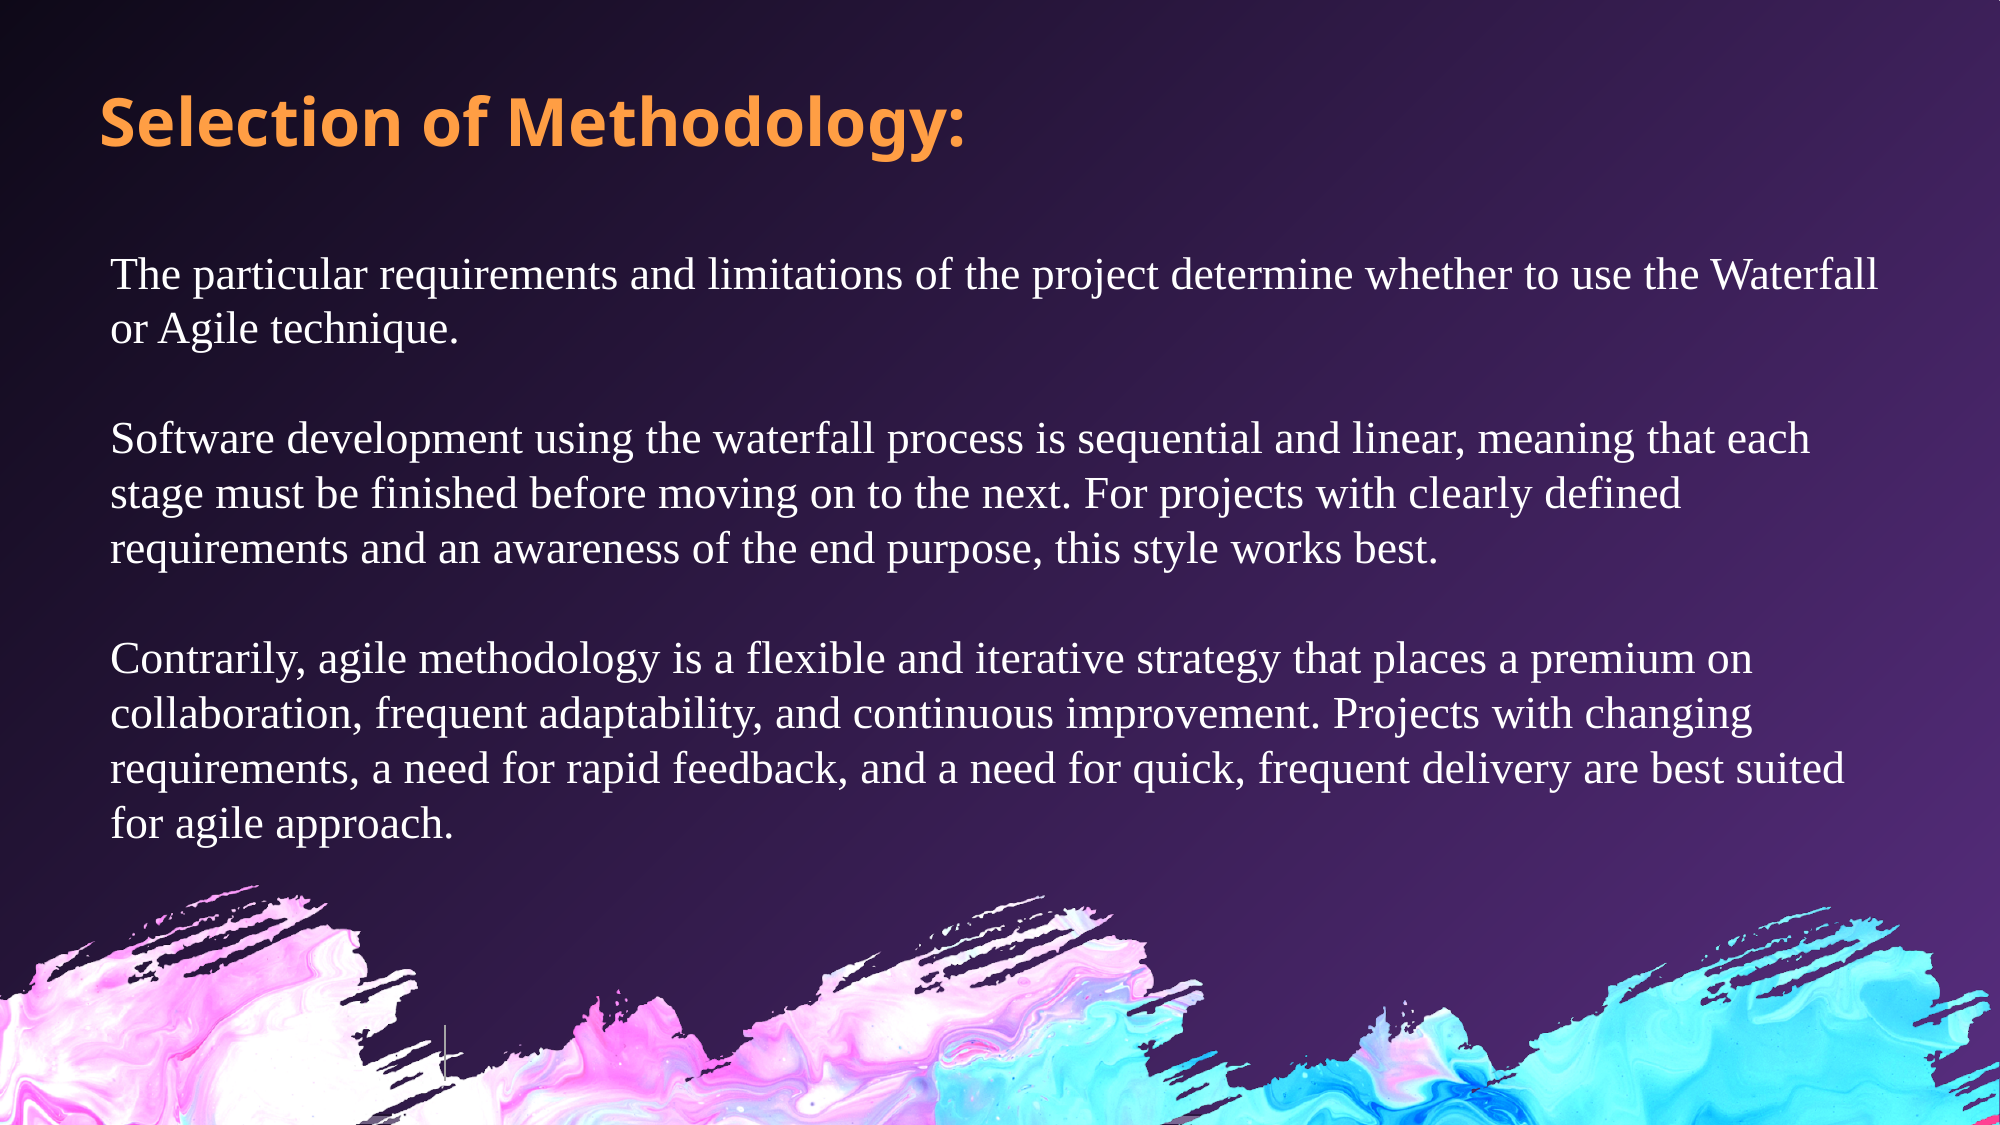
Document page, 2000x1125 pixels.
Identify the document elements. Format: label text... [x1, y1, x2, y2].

picture [0, 811, 2000, 1125]
title Selection of Methodology: [99, 66, 1900, 183]
text_box The particular requirements and limitations of the project determine whether to use the Waterfall or Agile technique. Software development using the waterfall process is sequential and linear, meaning that each stage must be finished before moving on to the next. For projects with clearly defined requirements and an awareness of the end purpose, this style works best. Contrarily, agile methodology is a flexible and iterative strategy that places a premium on collaboration, frequent adaptability, and continuous improvement. Projects with changing requirements, a need for rapid feedback, and a need for quick, frequent delivery are best suited for agile approach. [94, 228, 1899, 863]
